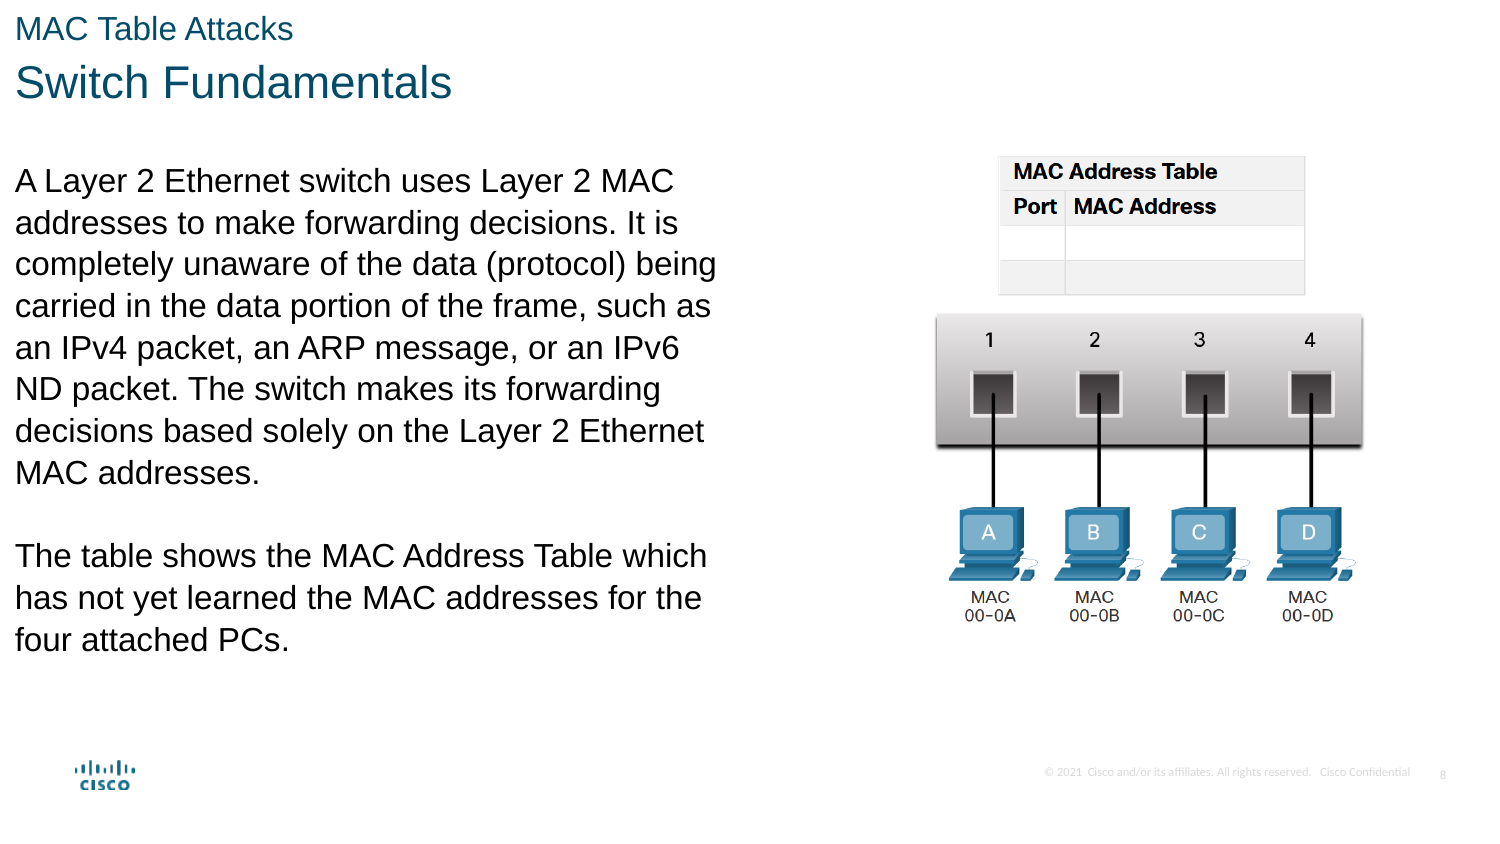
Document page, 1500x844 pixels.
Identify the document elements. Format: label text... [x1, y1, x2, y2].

picture [75, 759, 135, 790]
list MAC Table Attacks [0, 0, 1500, 45]
slide_number 8 [1425, 759, 1500, 797]
picture [736, 133, 1500, 634]
list Switch Fundamentals [0, 45, 1500, 195]
text_box A Layer 2 Ethernet switch uses Layer 2 MAC addresses to make forwarding decisions. It is completely unaware of the data (protocol) being carried in the data portion of the frame, such as an IPv4 packet, an ARP message, or an IPv6 ND packet. The switch makes its forwarding decisions based solely on the Layer 2 Ethernet MAC addresses. The table shows the MAC Address Table which has not yet learned the MAC addresses for the four attached PCs. [0, 149, 735, 572]
